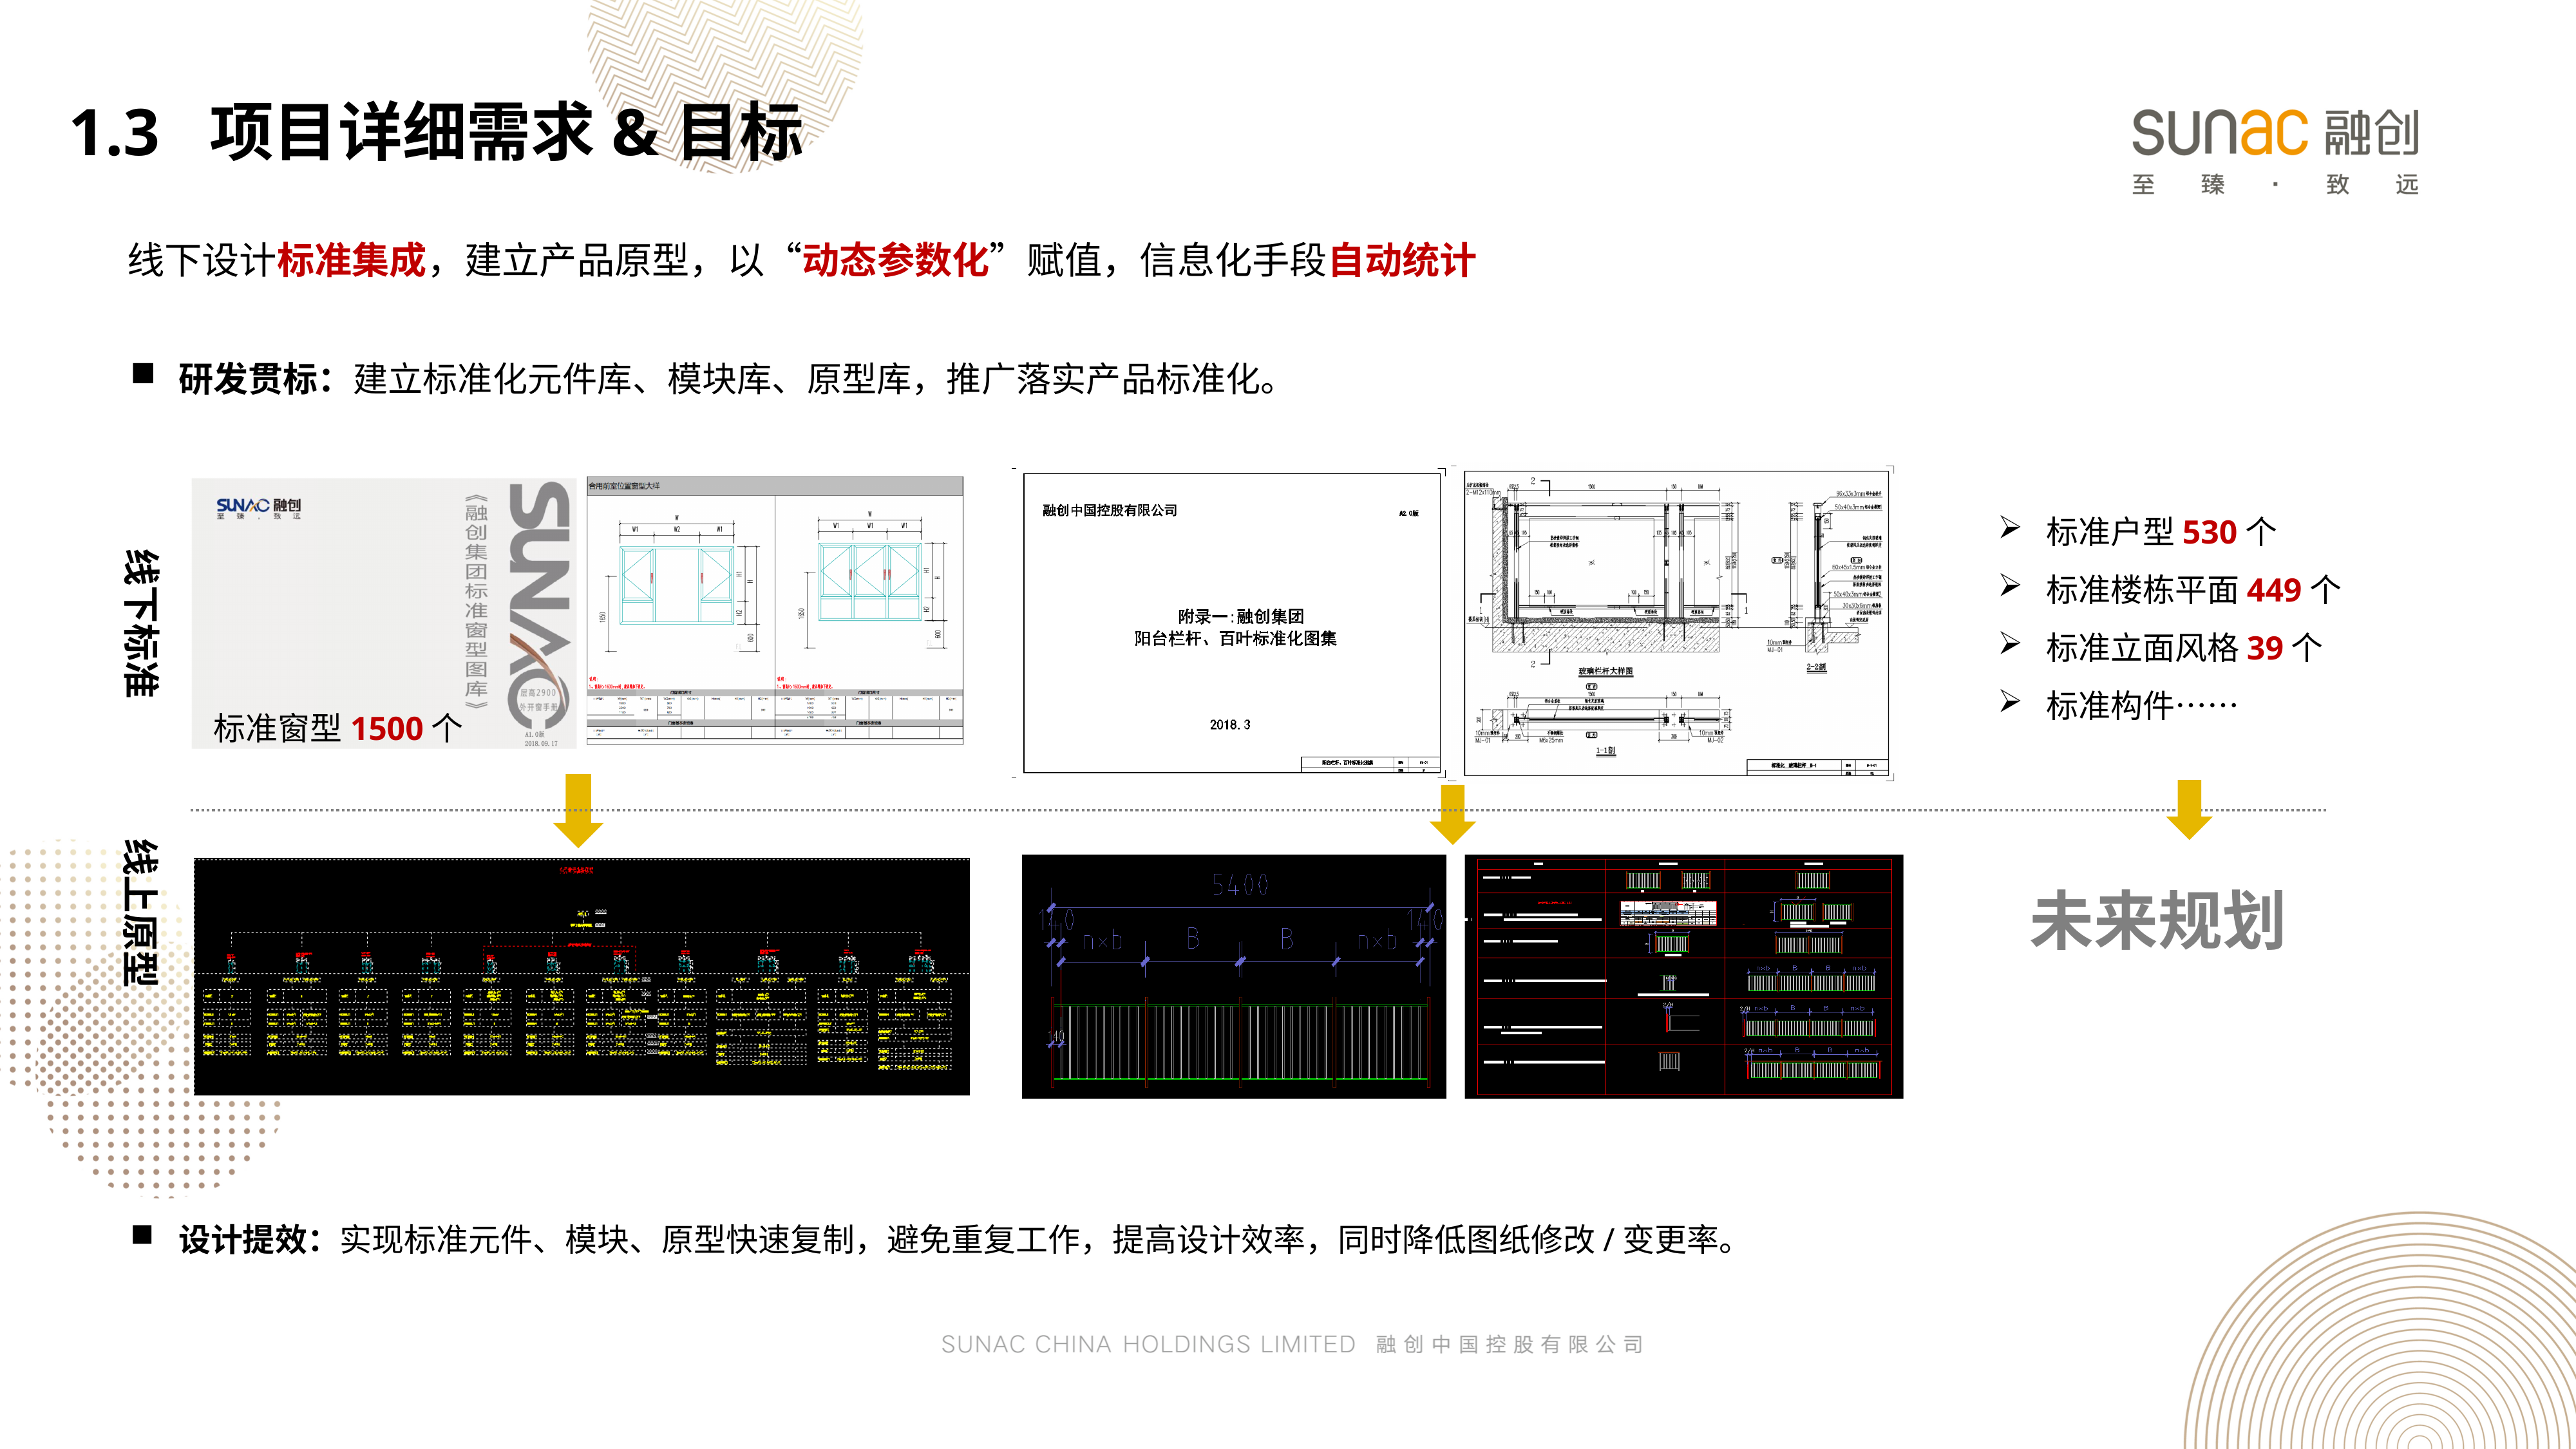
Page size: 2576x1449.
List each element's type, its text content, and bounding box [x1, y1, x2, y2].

text_box 研发贯标：建立标准化元件库、模块库、原型库，推广落实产品标准化。 [124, 330, 2283, 404]
text_box 线下标准 [114, 542, 171, 705]
text_box 1.3 项目详细需求&目标 [59, 55, 1426, 222]
text_box [2166, 811, 2213, 840]
text_box [553, 811, 604, 849]
text_box [2177, 780, 2202, 810]
text_box 标准窗型1500个 [204, 683, 247, 752]
text_box 标准户型530个 标准楼栋平面449个 标准立面风格39个 标准构件…… [1992, 487, 2347, 730]
text_box [565, 774, 591, 810]
text_box [1429, 811, 1477, 846]
text_box 线下设计标准集成，建立产品原型，以“动态参数化”赋值，信息化手段自动统计 [59, 200, 1541, 287]
text_box 未来规划 [2020, 844, 2312, 1010]
text_box 线上原型 [113, 832, 170, 995]
text_box [1441, 784, 1465, 810]
picture [0, 0, 2576, 1449]
text_box 设计提效：实现标准元件、模块、原型快速复制，避免重复工作，提高设计效率，同时降低图纸修改/变更率。 [124, 1195, 2283, 1264]
